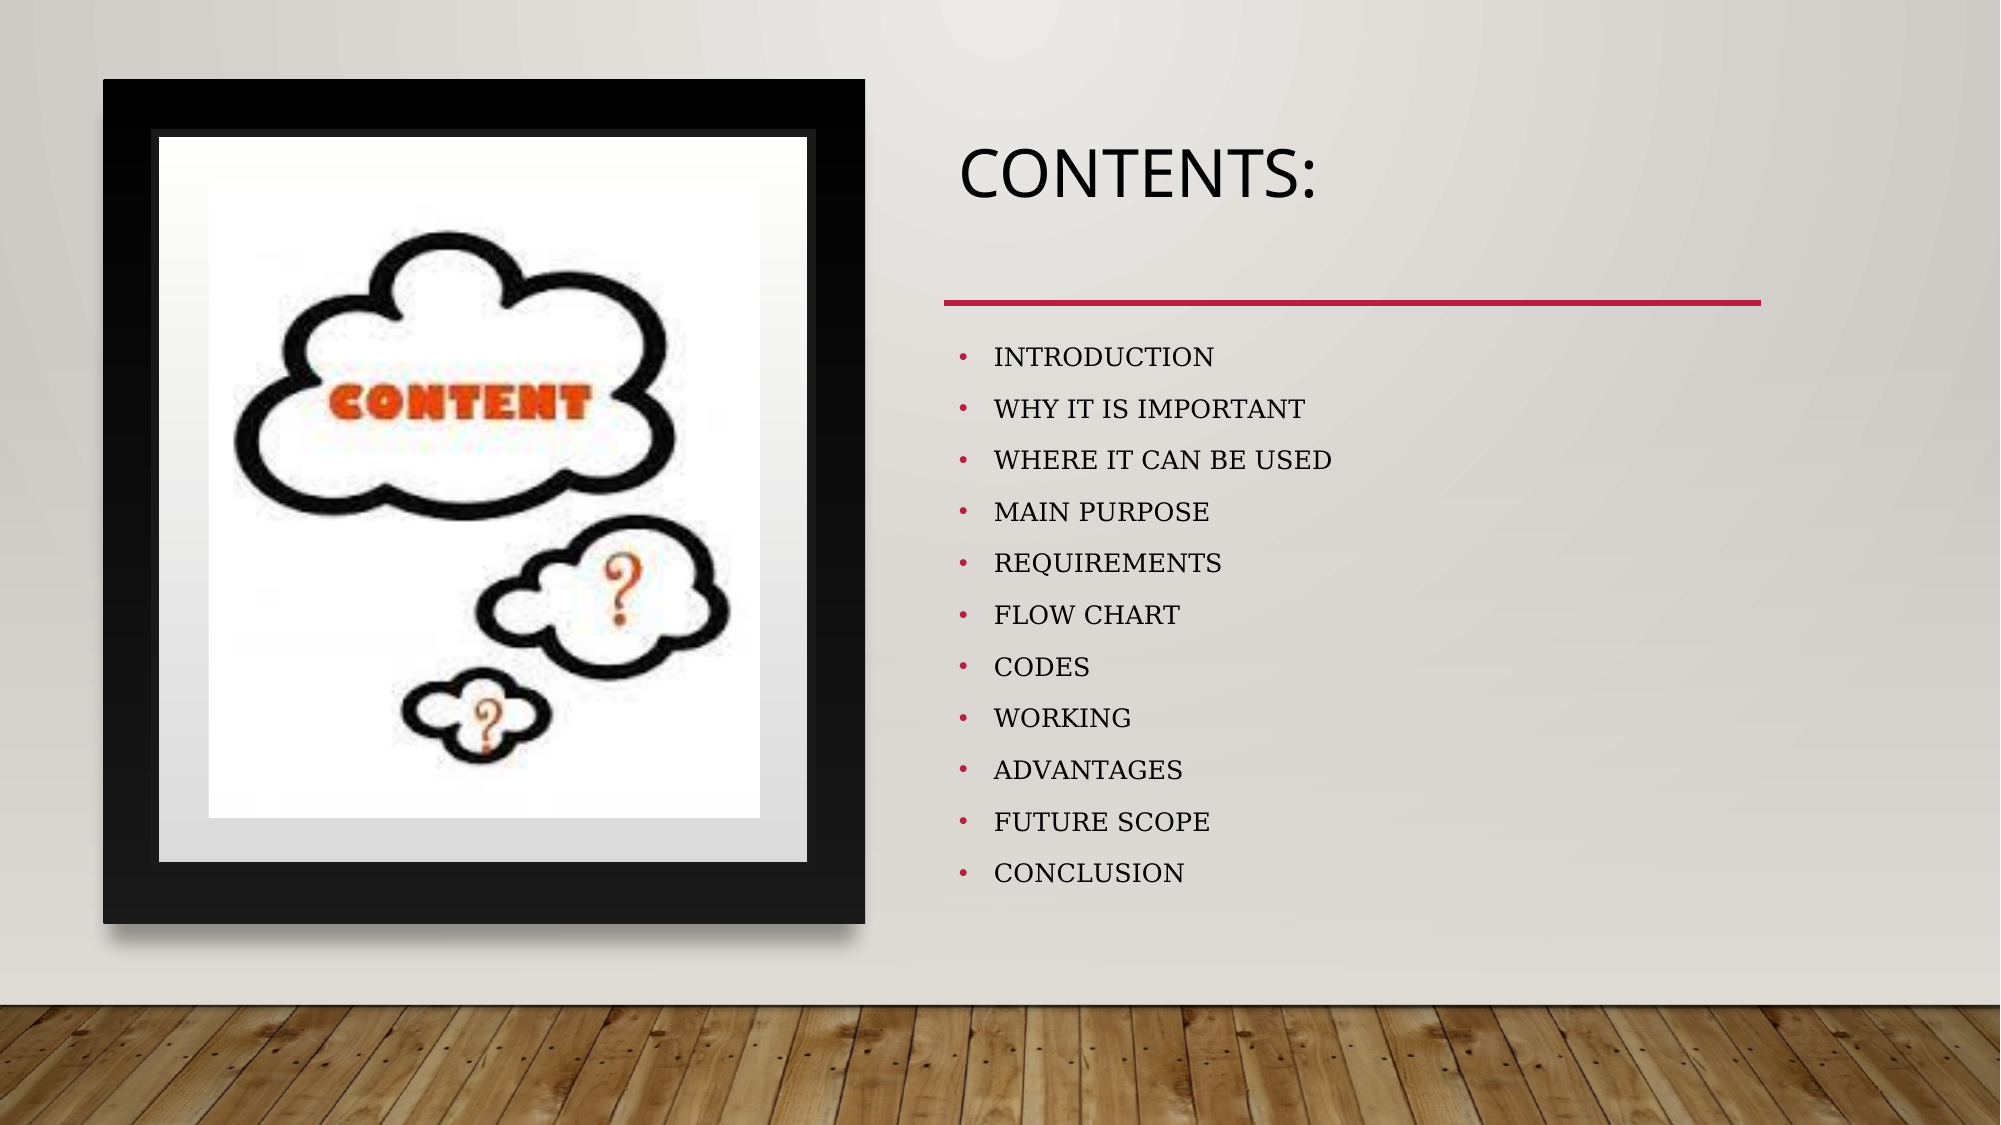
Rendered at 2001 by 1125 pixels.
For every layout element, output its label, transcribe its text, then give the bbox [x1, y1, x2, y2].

picture [208, 182, 761, 818]
title Contents: [943, 131, 1762, 302]
text_box [0, 0, 2000, 330]
text_box [0, 330, 2000, 1004]
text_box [103, 78, 866, 924]
picture [0, 1006, 2000, 1125]
list INTRODUCTION WHY IT IS IMPORTANT WHERE IT CAN BE USED MAIN PURPOSE REQUIREMENTS FLOW CHART CODES WORKING ADVANTAGES FUTURE SCOPE CONCLUSION [943, 330, 1762, 897]
